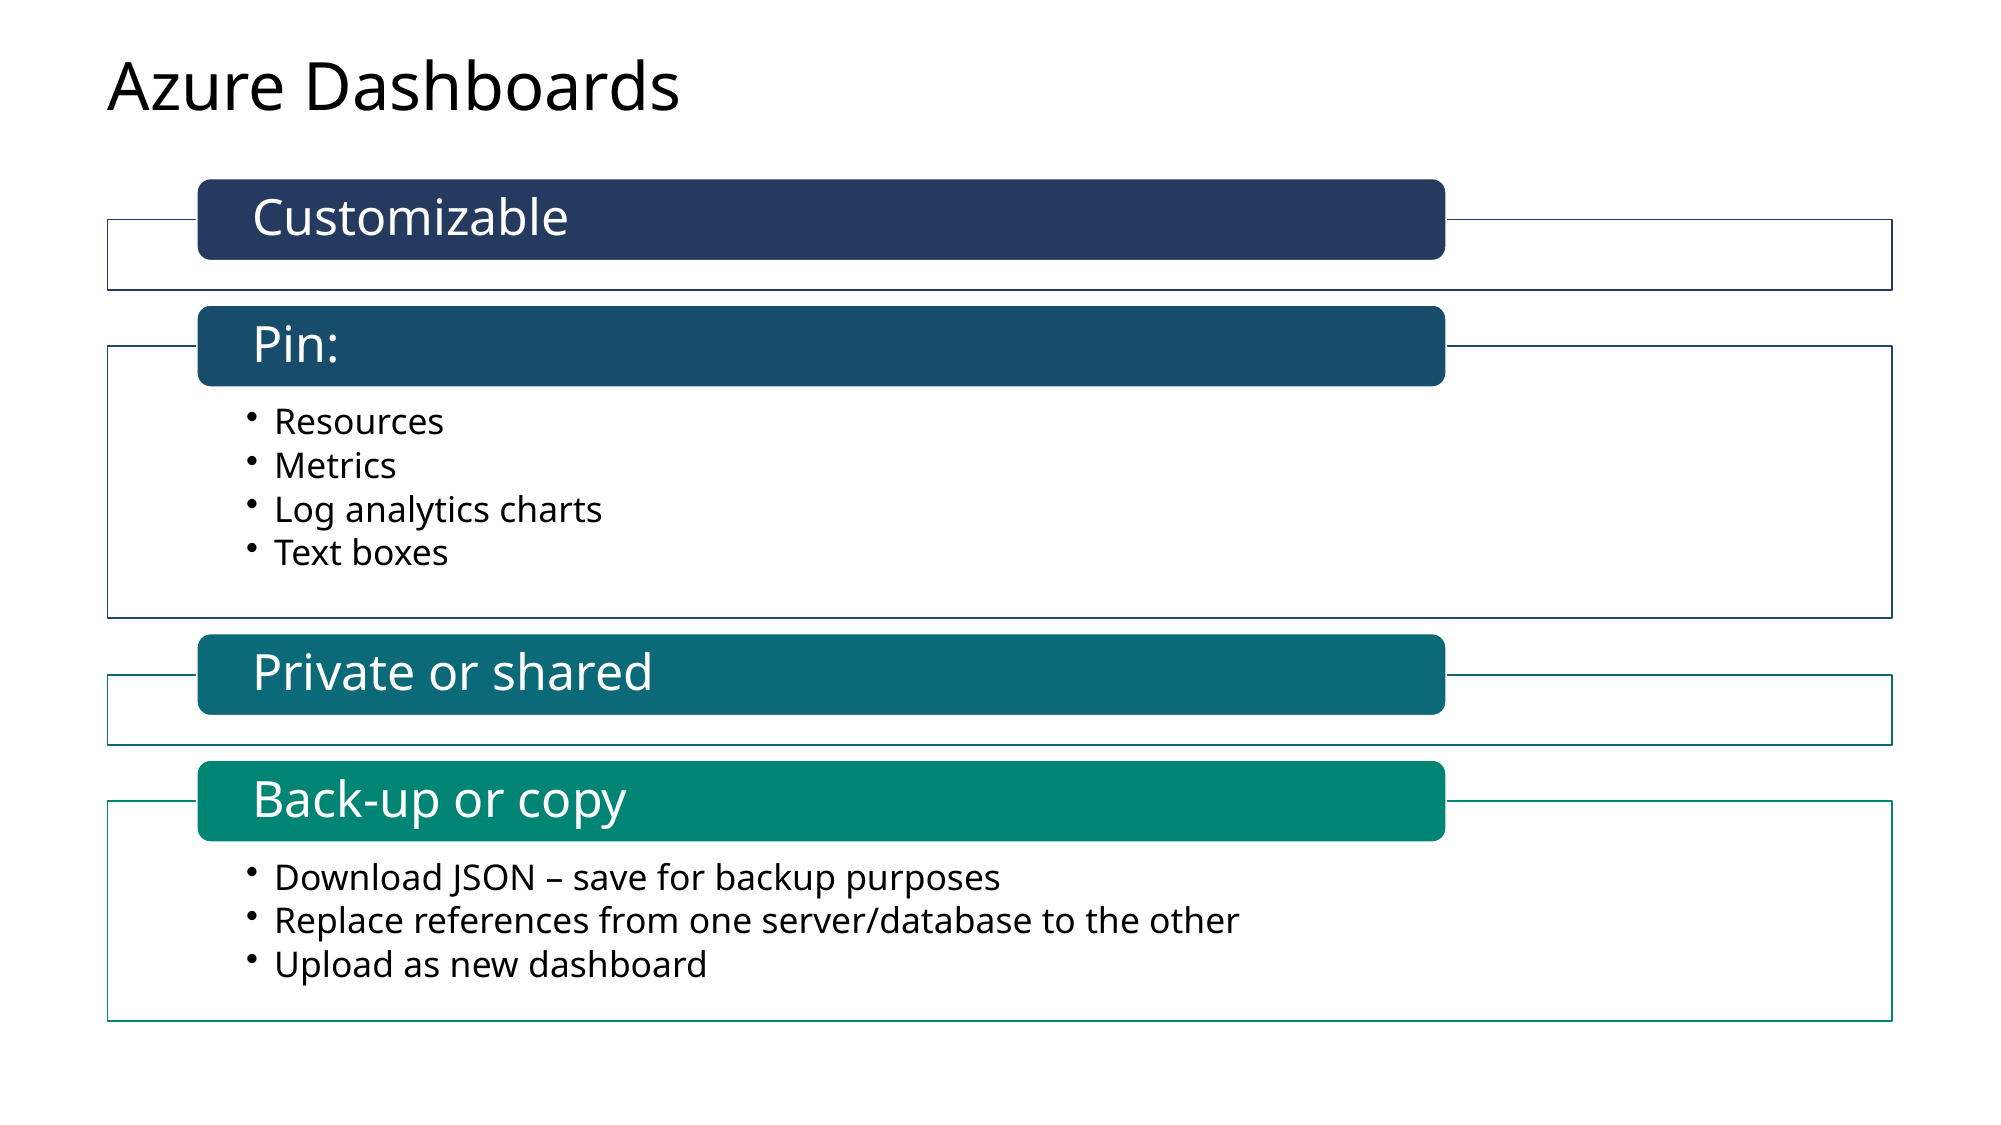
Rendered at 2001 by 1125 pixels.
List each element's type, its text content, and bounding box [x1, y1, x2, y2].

title Azure Dashboards [107, 52, 1893, 129]
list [107, 177, 1893, 1022]
